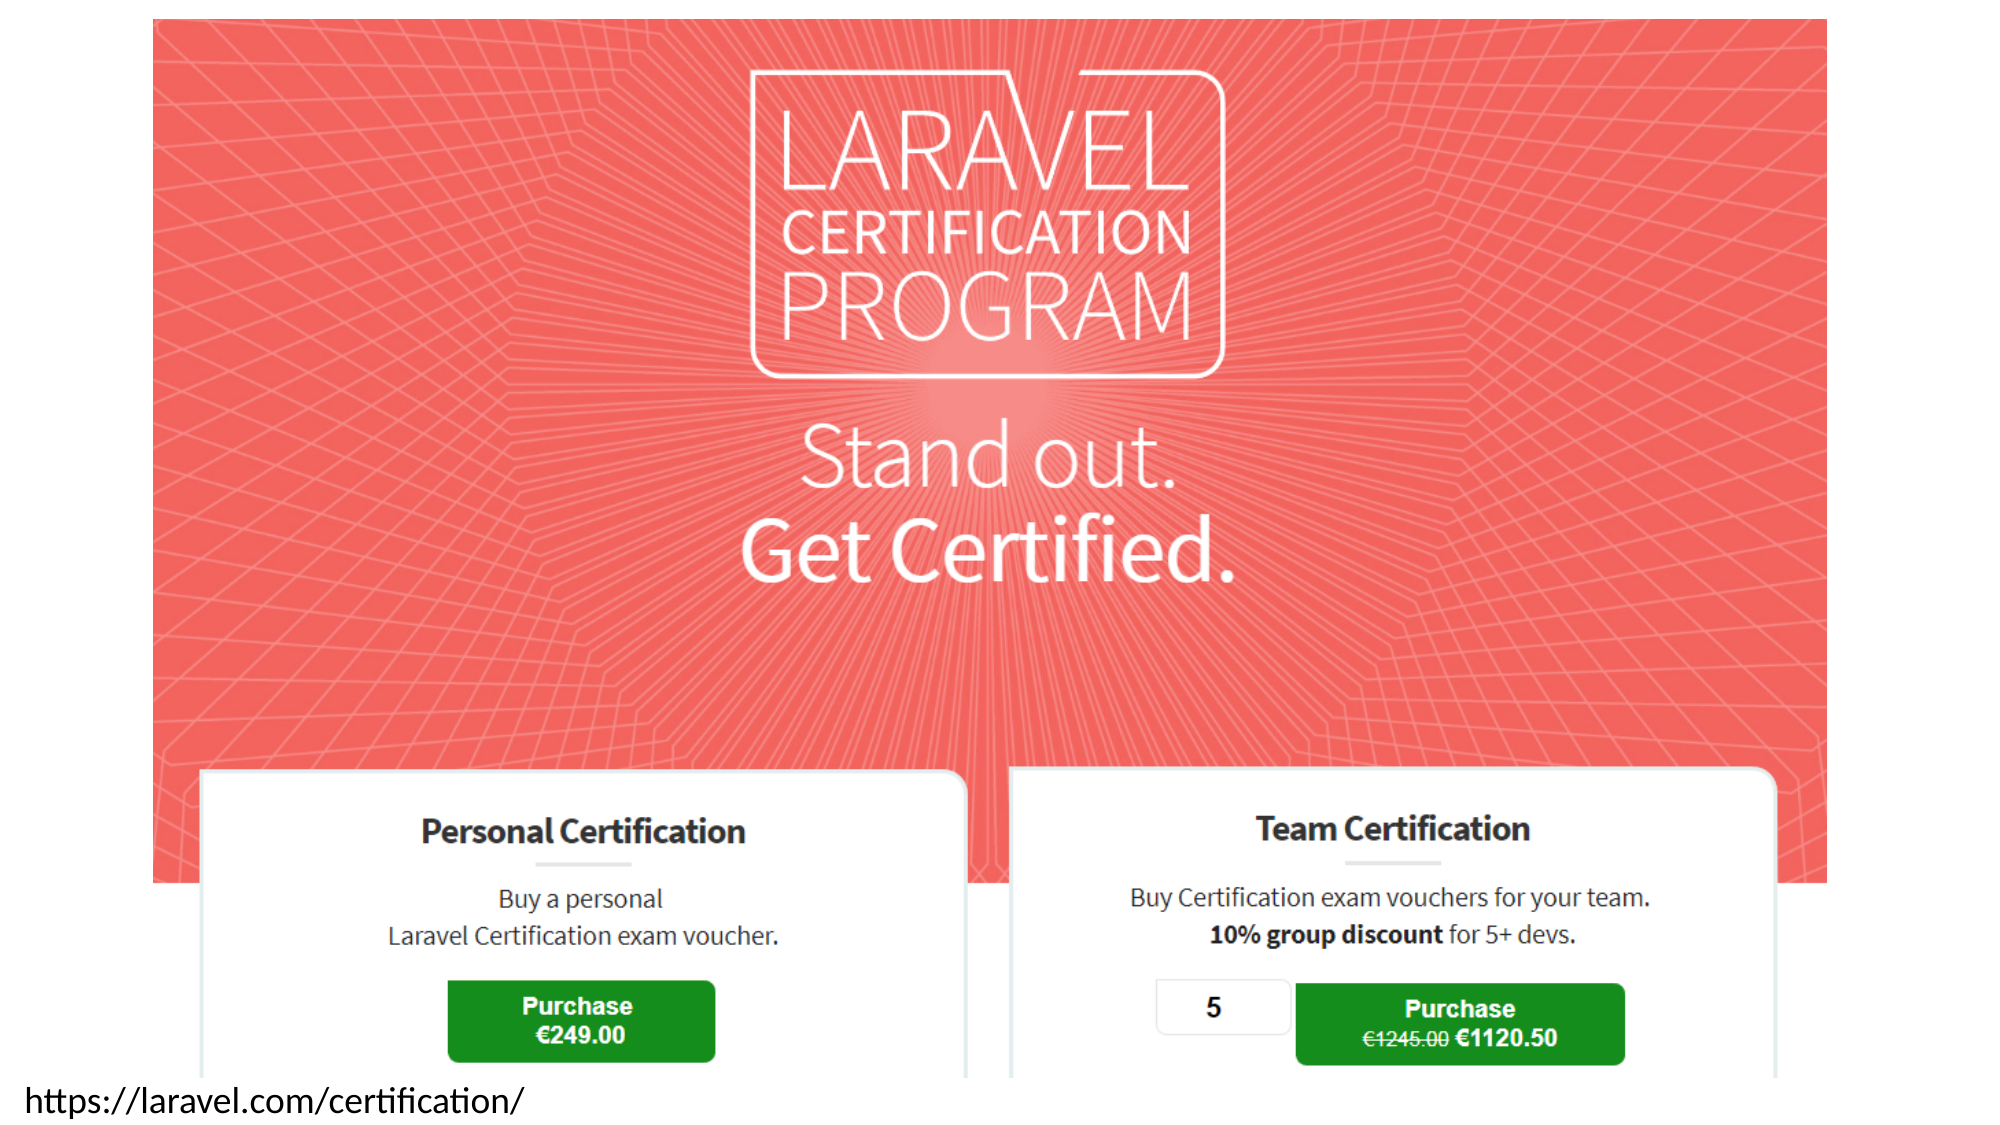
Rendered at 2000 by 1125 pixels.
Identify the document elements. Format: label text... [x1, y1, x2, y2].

picture [152, 18, 1827, 1079]
text_box https://laravel.com/certification/ [9, 1068, 563, 1125]
